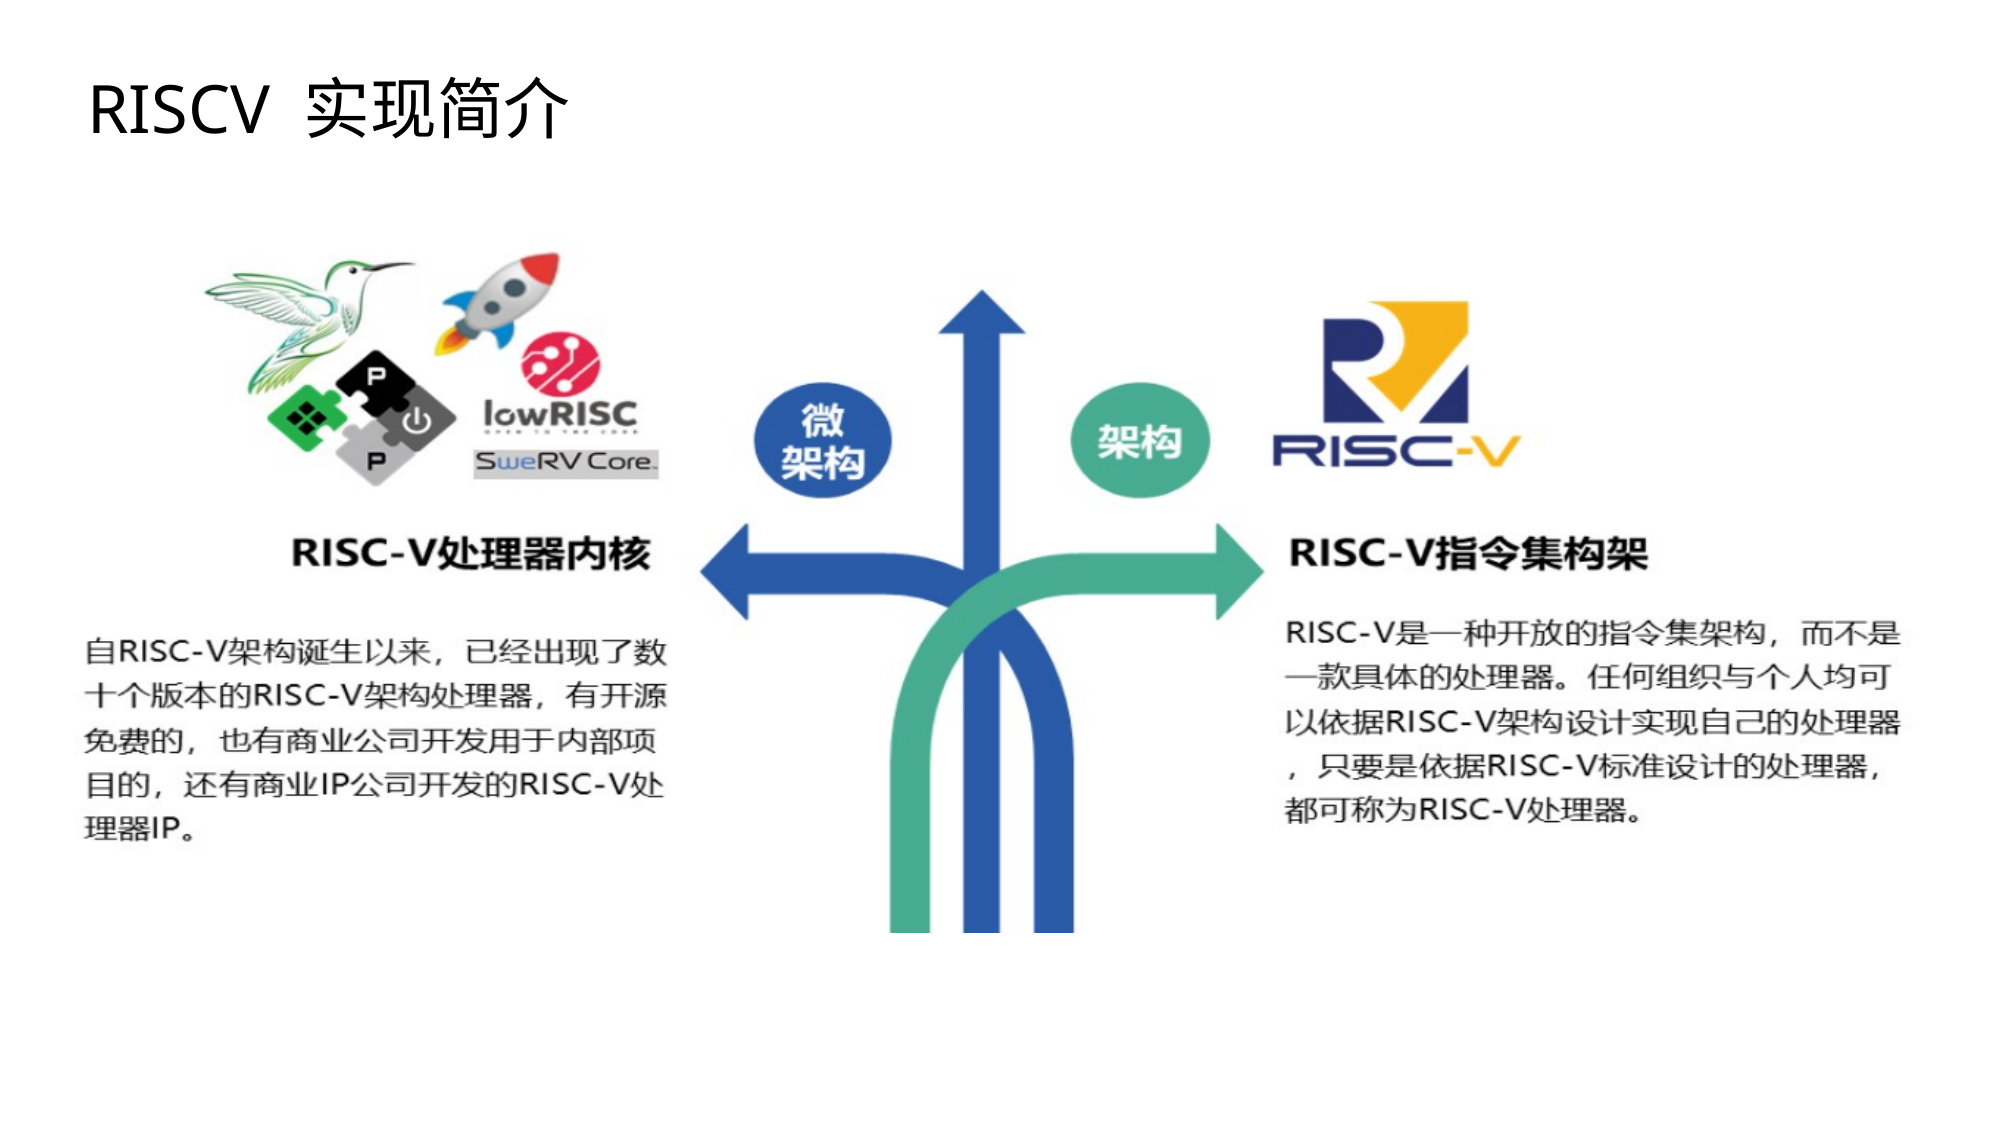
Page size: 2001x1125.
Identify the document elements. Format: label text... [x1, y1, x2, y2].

picture [66, 216, 1933, 933]
title RISCV 实现简介 [71, 52, 1091, 172]
